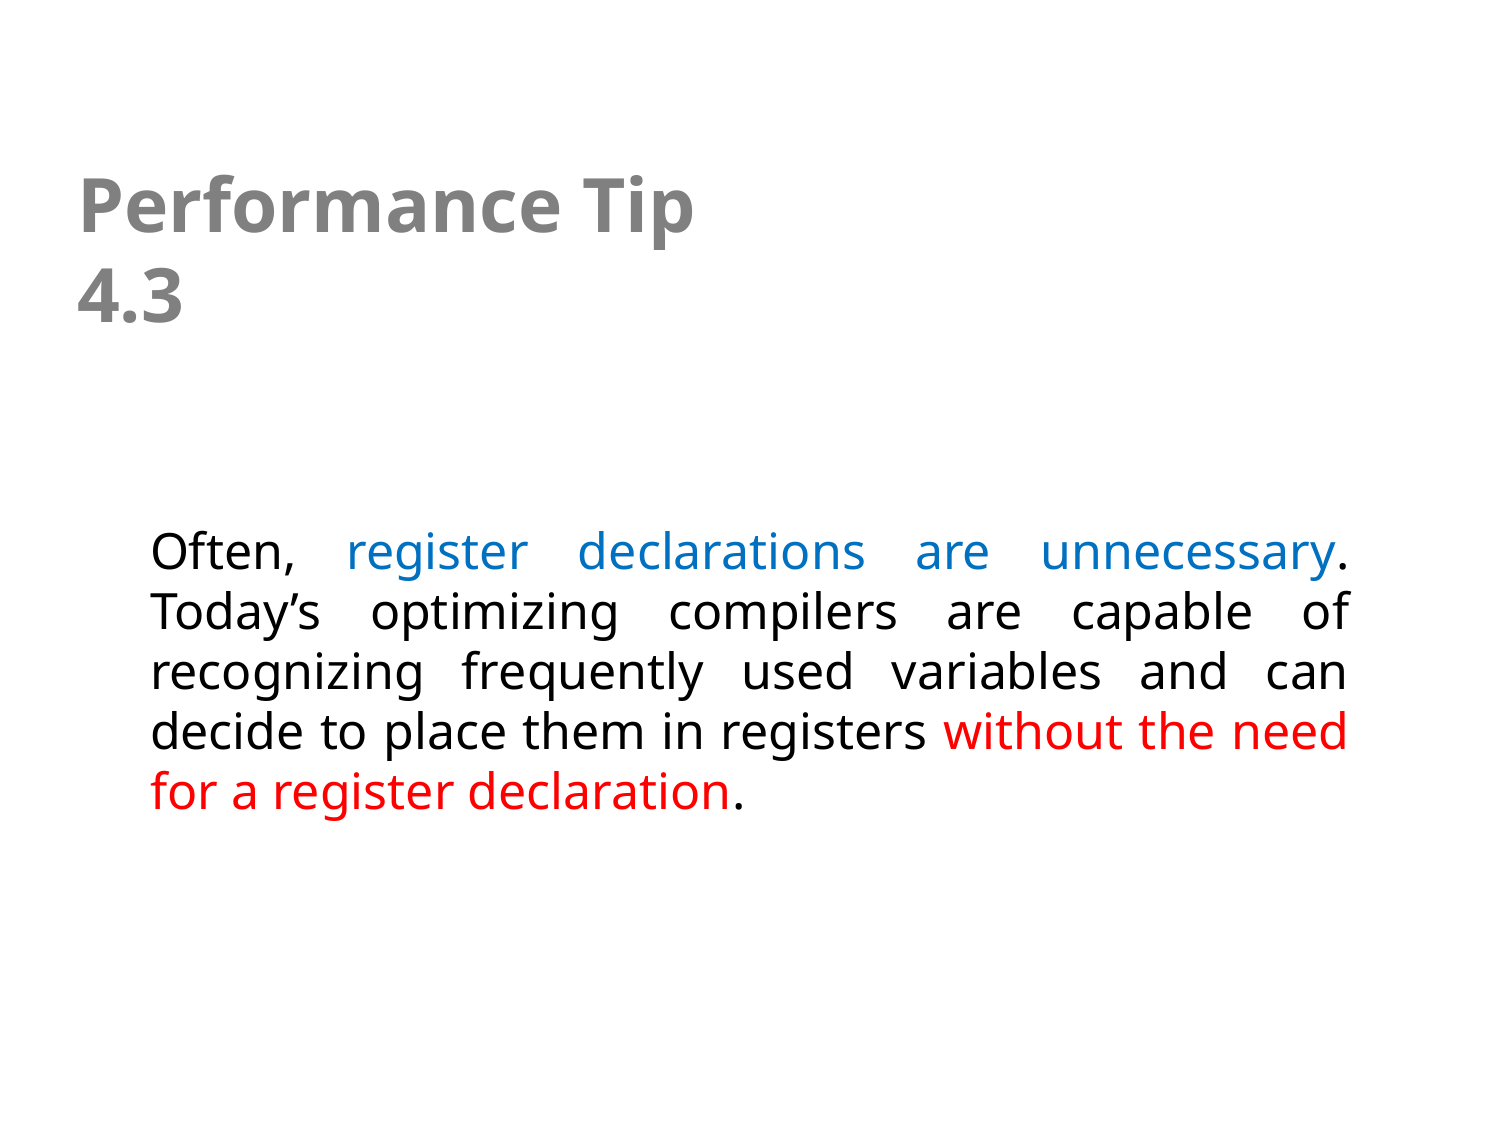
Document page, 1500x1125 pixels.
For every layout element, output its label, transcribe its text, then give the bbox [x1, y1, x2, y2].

list Often, register declarations are unnecessary. Today’s optimizing compilers are capable of recognizing frequently used variables and can decide to place them in registers without the need for a register declaration. [135, 512, 1365, 769]
title Performance Tip 4.3 [62, 149, 813, 353]
